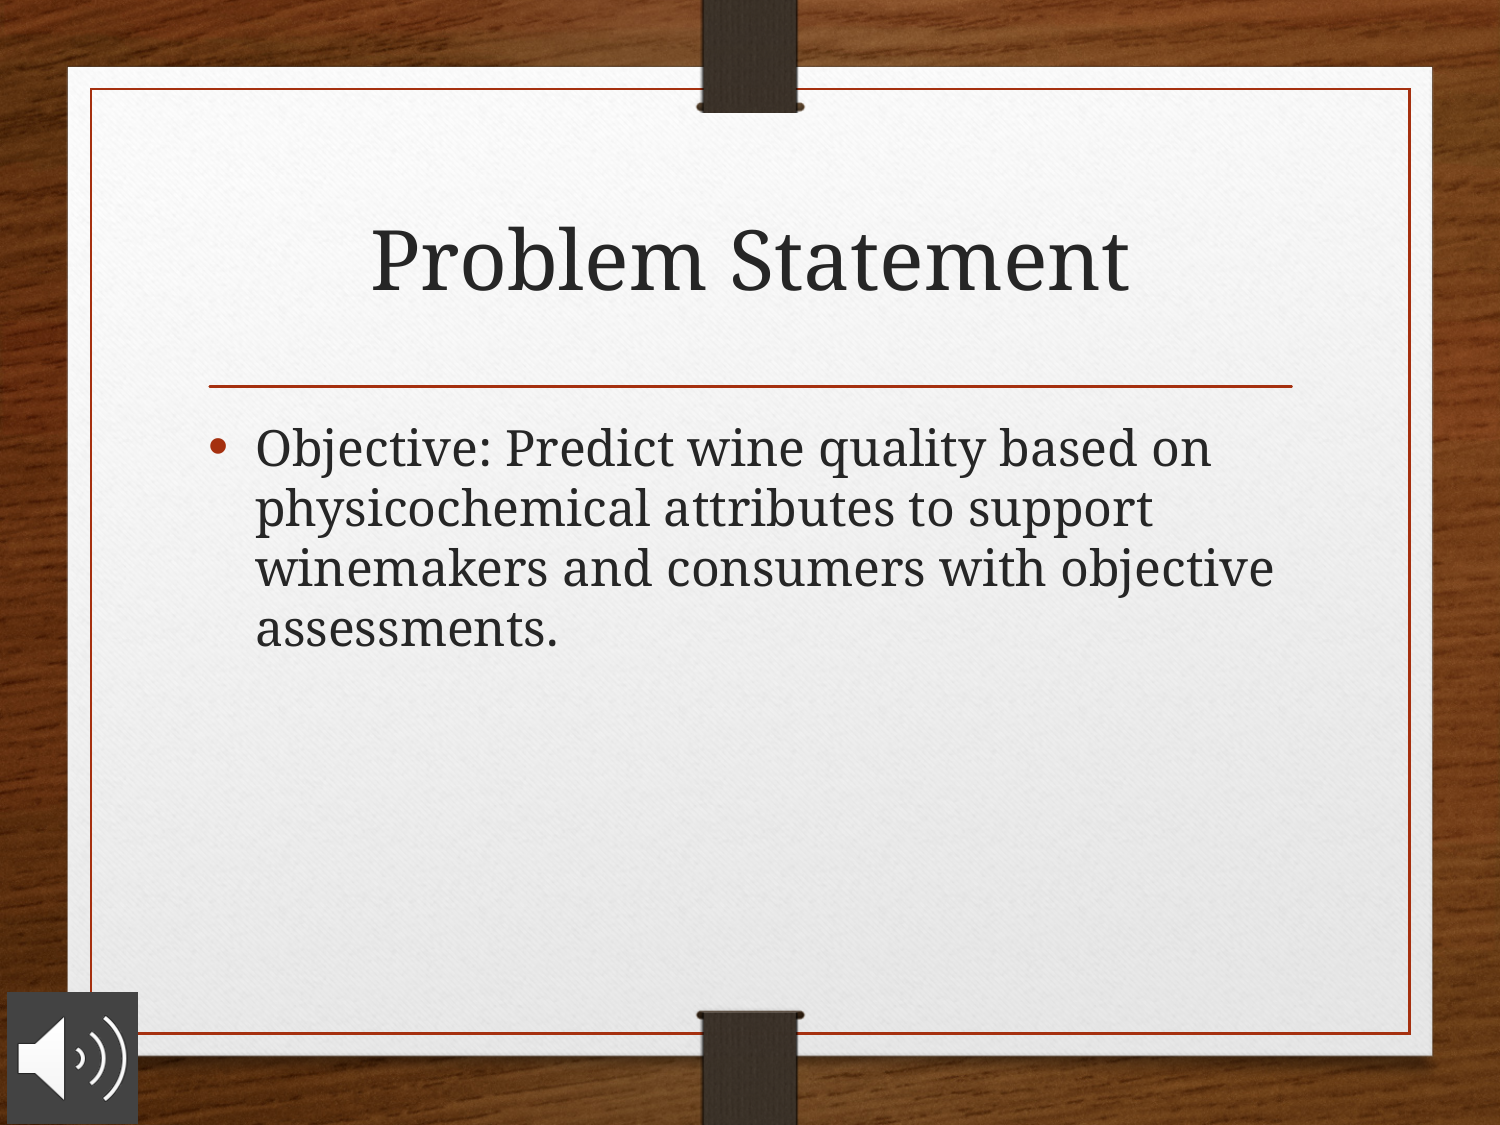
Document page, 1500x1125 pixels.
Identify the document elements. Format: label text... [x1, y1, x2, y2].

picture [0, 0, 1500, 1125]
list Objective: Predict wine quality based on physicochemical attributes to support winemakers and consumers with objective assessments. [193, 408, 1309, 974]
title Problem Statement [193, 150, 1309, 365]
